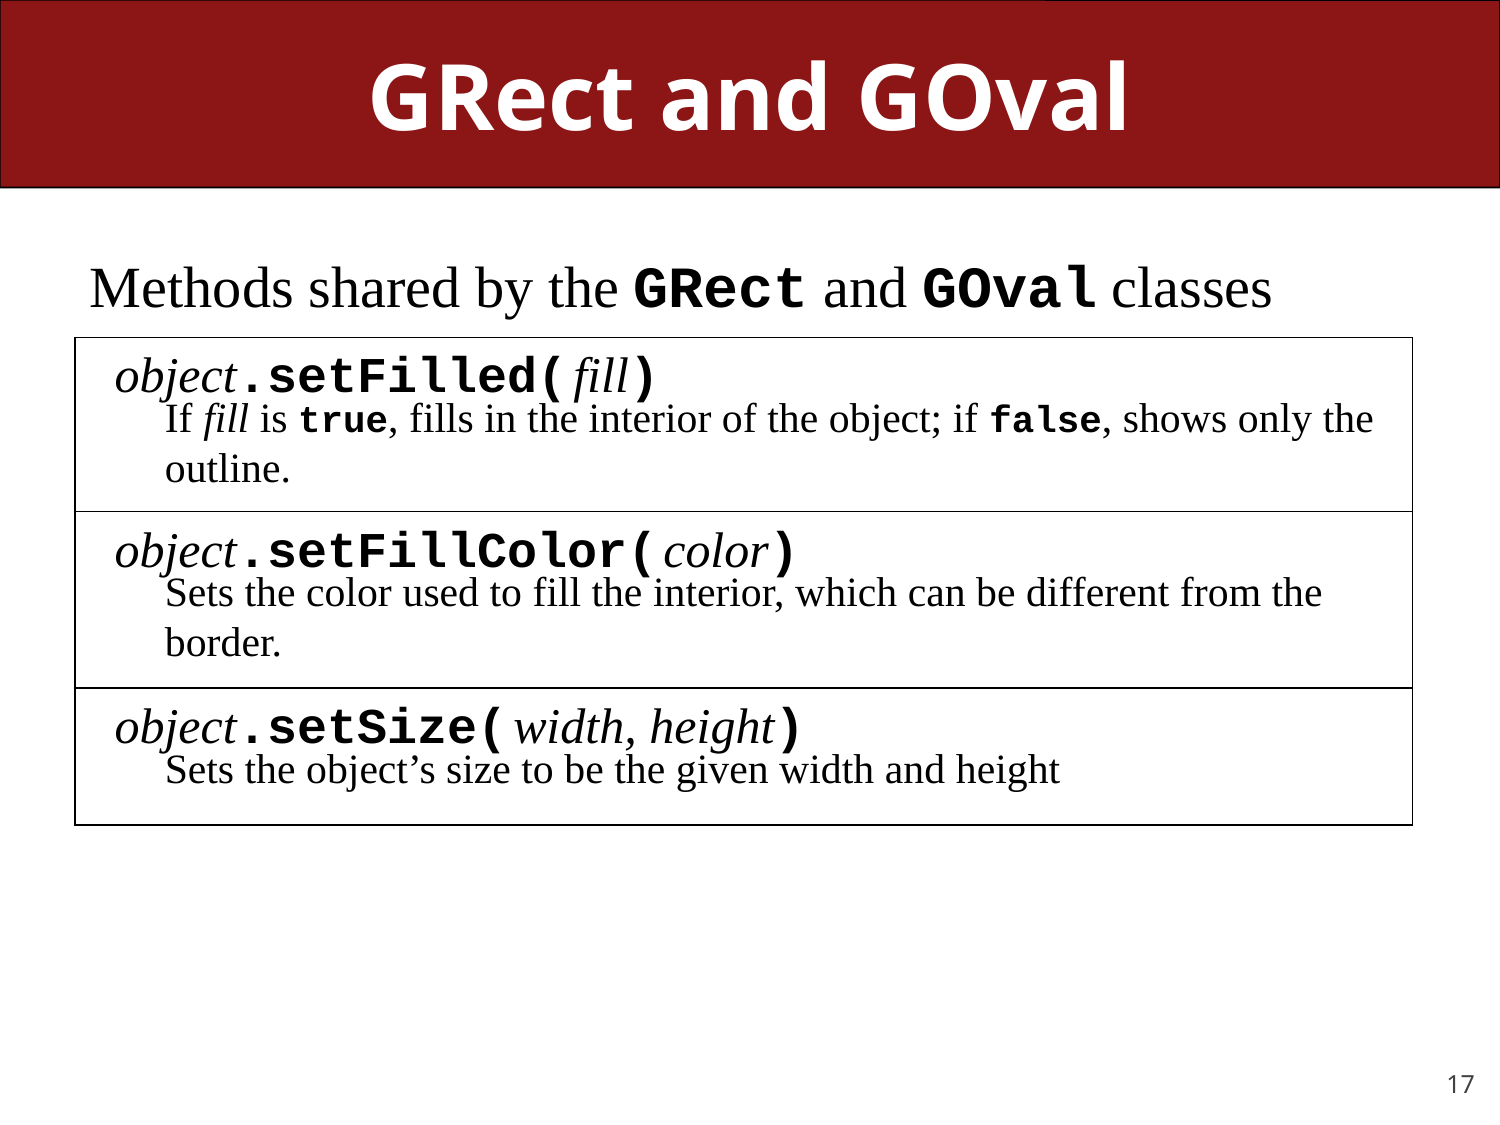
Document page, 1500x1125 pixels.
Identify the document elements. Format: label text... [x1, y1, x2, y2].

text_box Sets the object’s size to be the given width and height [150, 734, 1400, 800]
text_box If fill is true, fills in the interior of the object; if false, shows only the outline. [150, 383, 1400, 499]
text_box object.setSize( width, height) [99, 686, 1388, 761]
text_box [74, 688, 1413, 825]
text_box [74, 337, 1413, 511]
text_box Methods shared by the GRect and GOval classes [74, 249, 1425, 328]
text_box Sets the color used to fill the interior, which can be different from the border. [150, 557, 1400, 673]
text_box object.setFilled( fill) [99, 335, 1388, 411]
title GRect and GOval [75, 0, 1425, 188]
text_box object.setFillColor( color) [99, 509, 1388, 585]
text_box [74, 511, 1413, 688]
